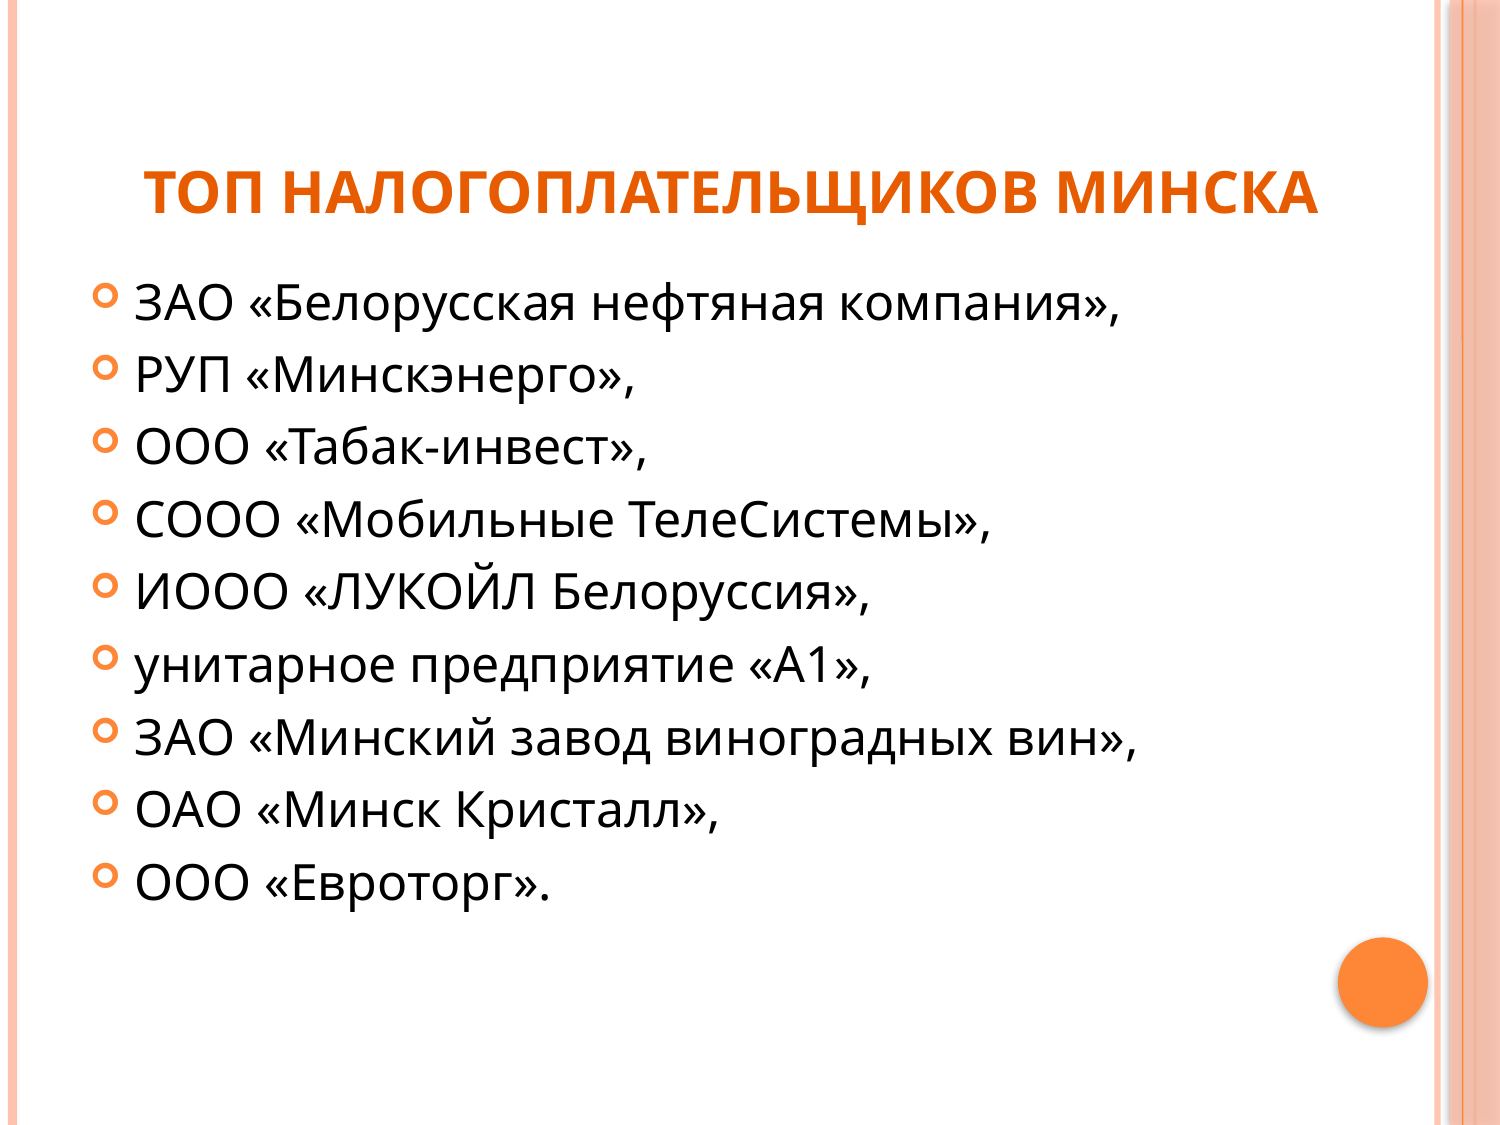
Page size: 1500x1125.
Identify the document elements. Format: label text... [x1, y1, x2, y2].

list ЗАО «Белорусская нефтяная компания», РУП «Минскэнерго», ООО «Табак-инвест», СООО «Мобильные ТелеСистемы», ИООО «ЛУКОЙЛ Белоруссия», унитарное предприятие «А1», ЗАО «Минский завод виноградных вин», ОАО «Минск Кристалл», ООО «Евроторг». [75, 262, 1425, 1075]
title ТОП НАЛОГОПЛАТЕЛЬЩИКОВ МИНСКА [75, 45, 1388, 233]
